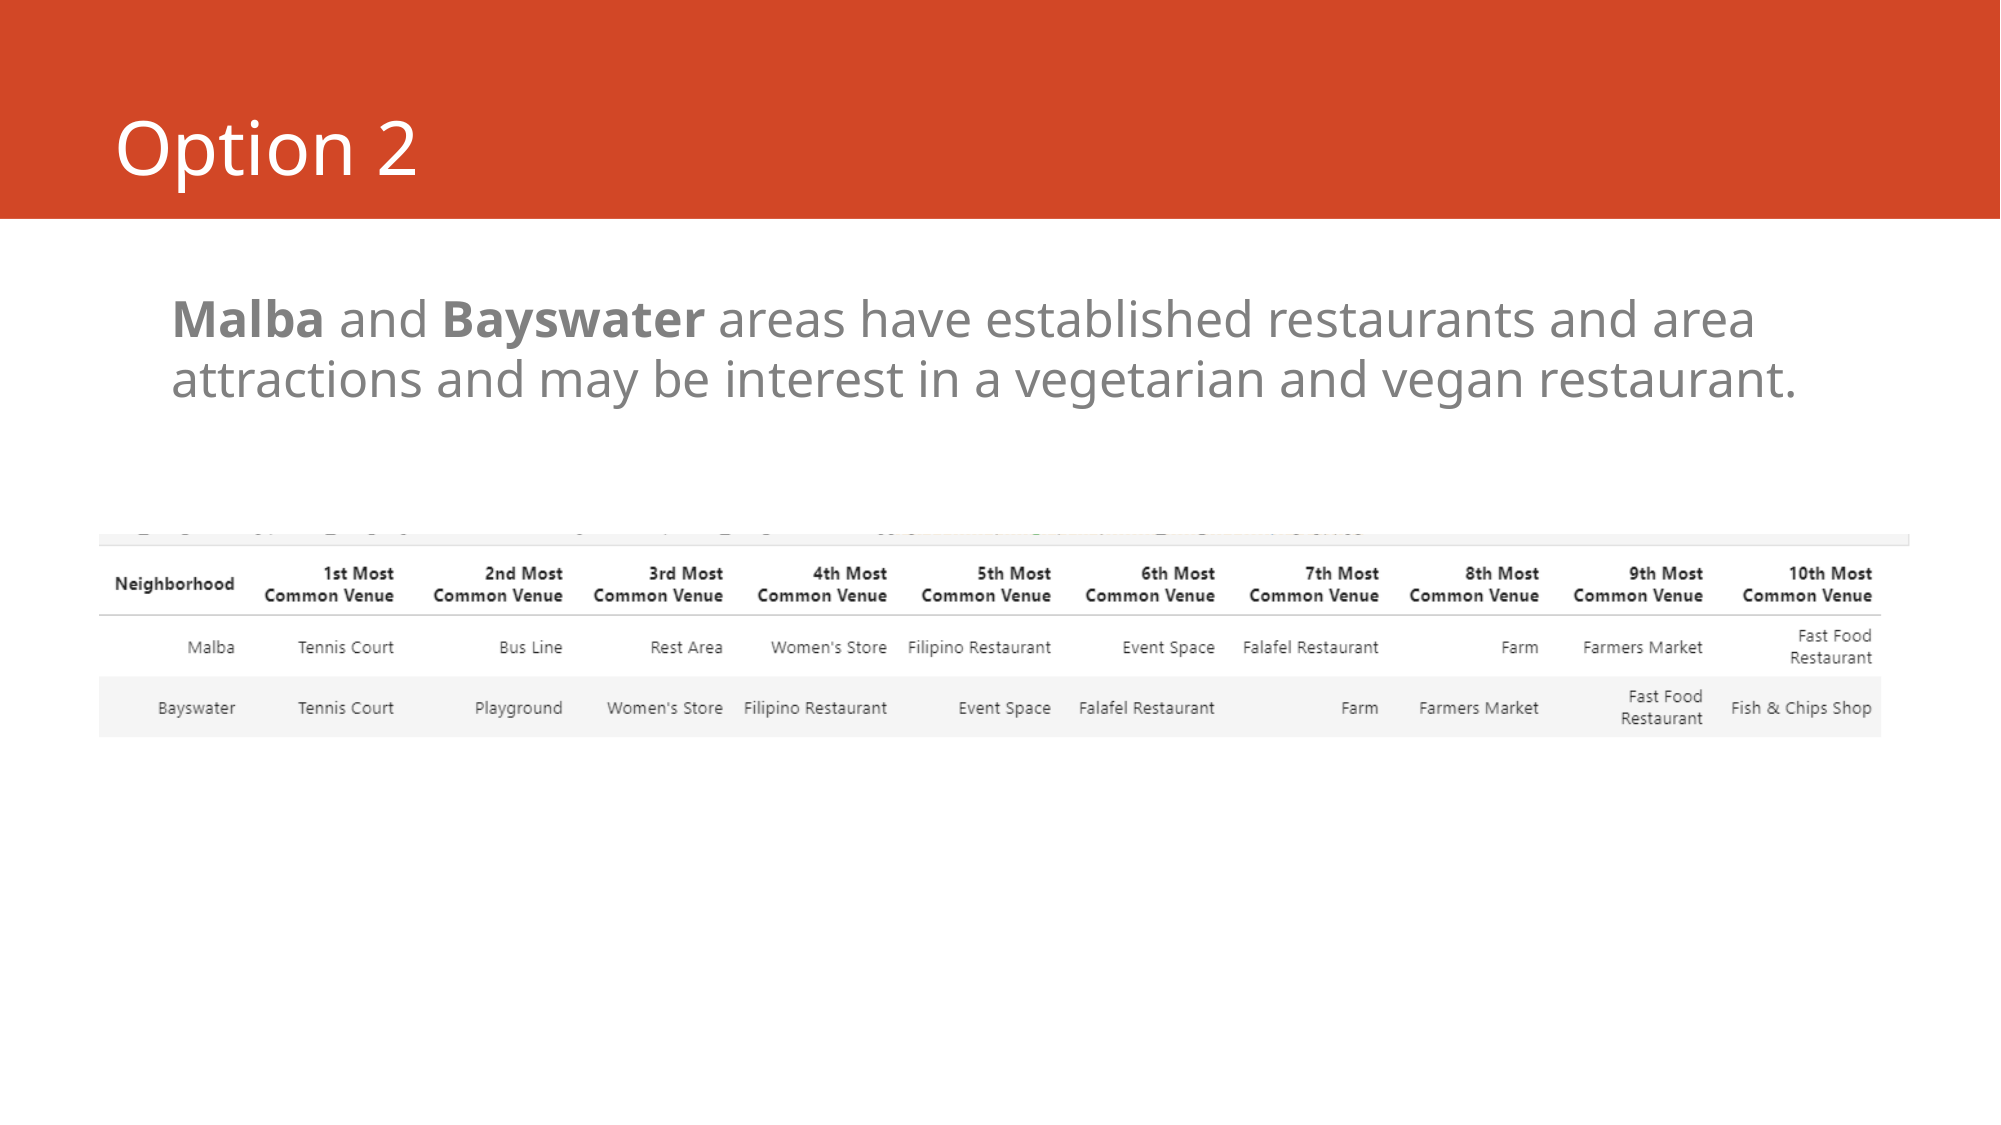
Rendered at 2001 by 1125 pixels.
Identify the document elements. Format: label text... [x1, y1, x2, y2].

title Option 2 [99, 0, 1863, 199]
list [99, 534, 1919, 743]
text_box Malba and Bayswater areas have established restaurants and area attractions and may be interest in a vegetarian and vegan restaurant. [156, 280, 1863, 415]
